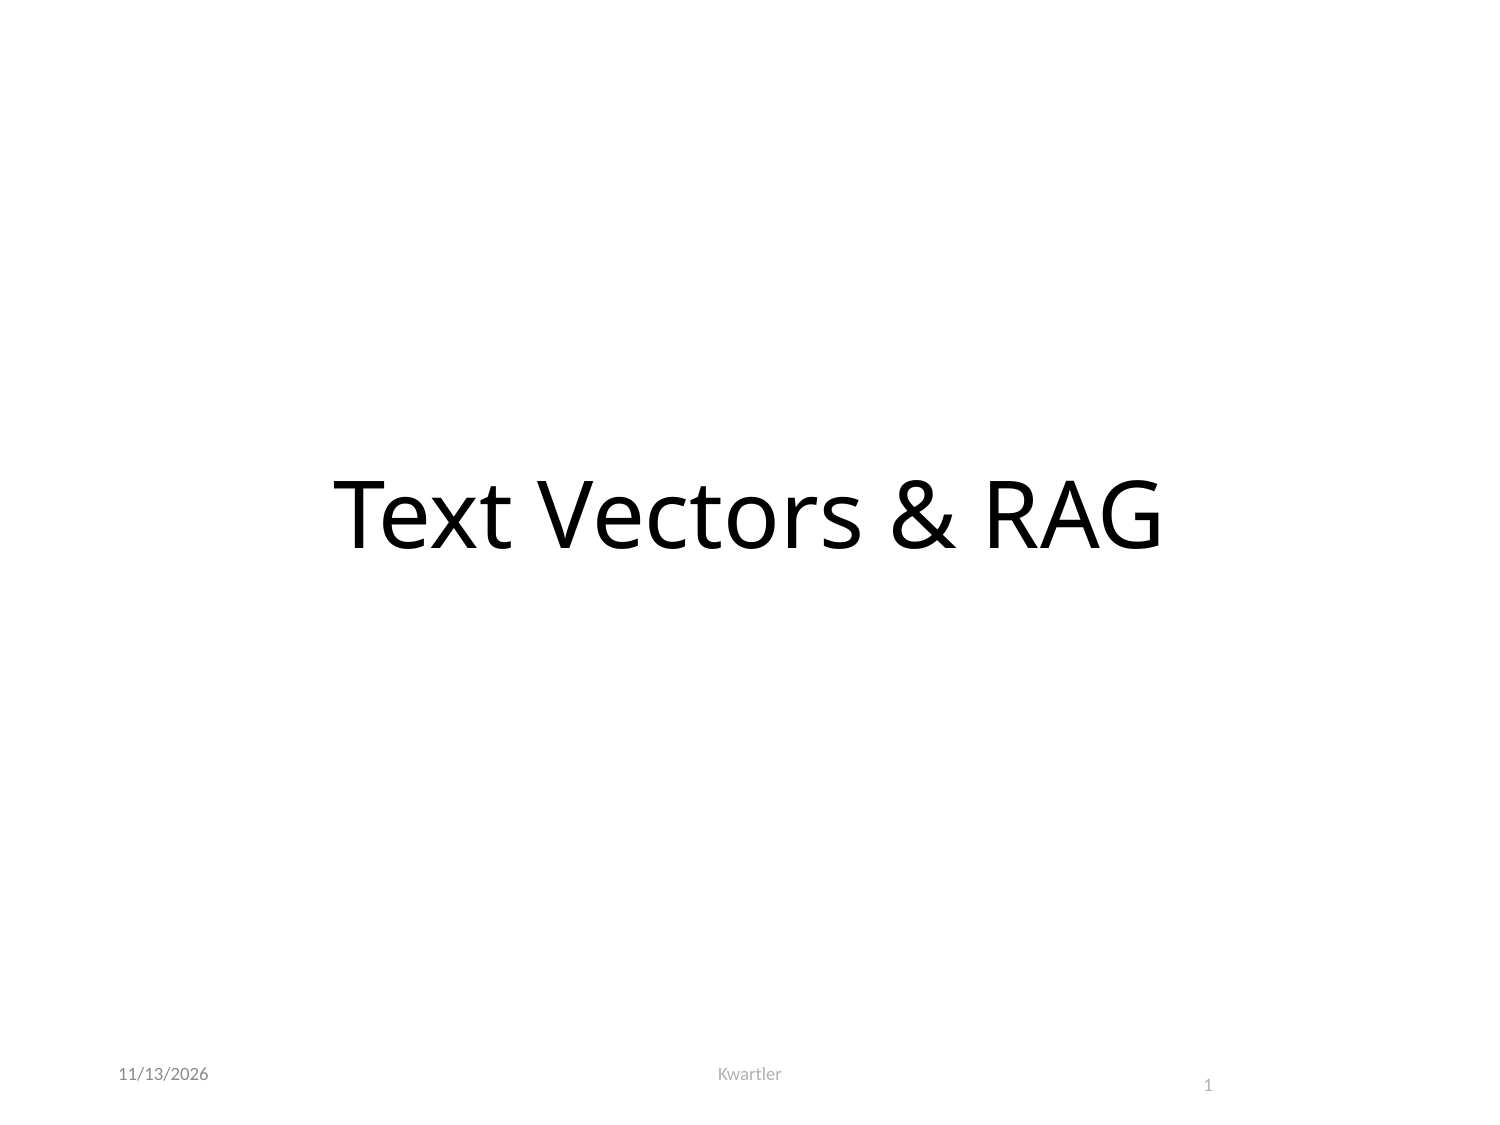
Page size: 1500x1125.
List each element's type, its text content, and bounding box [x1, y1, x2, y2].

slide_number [103, 1042, 441, 1103]
slide_number 1 [1188, 1042, 1330, 1103]
footer Kwartler [496, 1042, 1004, 1103]
title Text Vectors & RAG [187, 184, 1313, 576]
